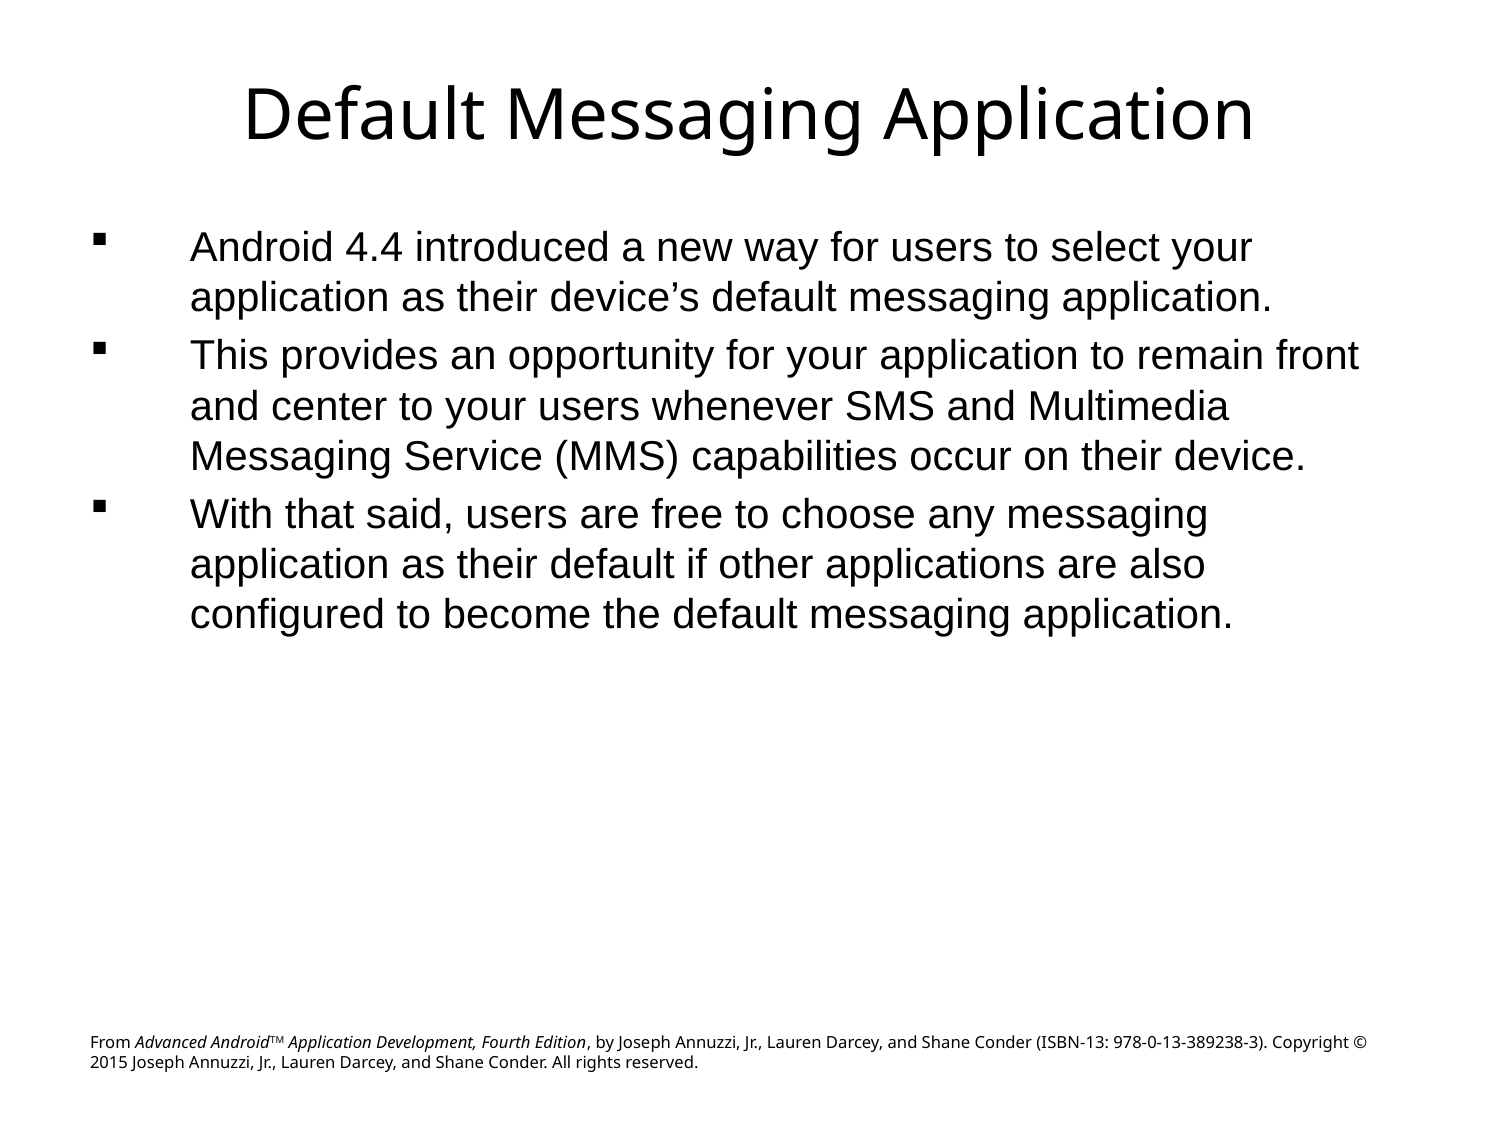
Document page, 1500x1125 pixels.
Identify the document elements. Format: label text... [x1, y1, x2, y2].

list Android 4.4 introduced a new way for users to select your application as their device’s default messaging application. This provides an opportunity for your application to remain front and center to your users whenever SMS and Multimedia Messaging Service (MMS) capabilities occur on their device. With that said, users are free to choose any messaging application as their default if other applications are also configured to become the default messaging application. [75, 212, 1425, 1005]
title Default Messaging Application [75, 45, 1425, 188]
footer From Advanced AndroidTM Application Development, Fourth Edition, by Joseph Annuzzi, Jr., Lauren Darcey, and Shane Conder (ISBN-13: 978-0-13-389238-3). Copyright © 2015 Joseph Annuzzi, Jr., Lauren Darcey, and Shane Conder. All rights reserved. [74, 1024, 1426, 1103]
